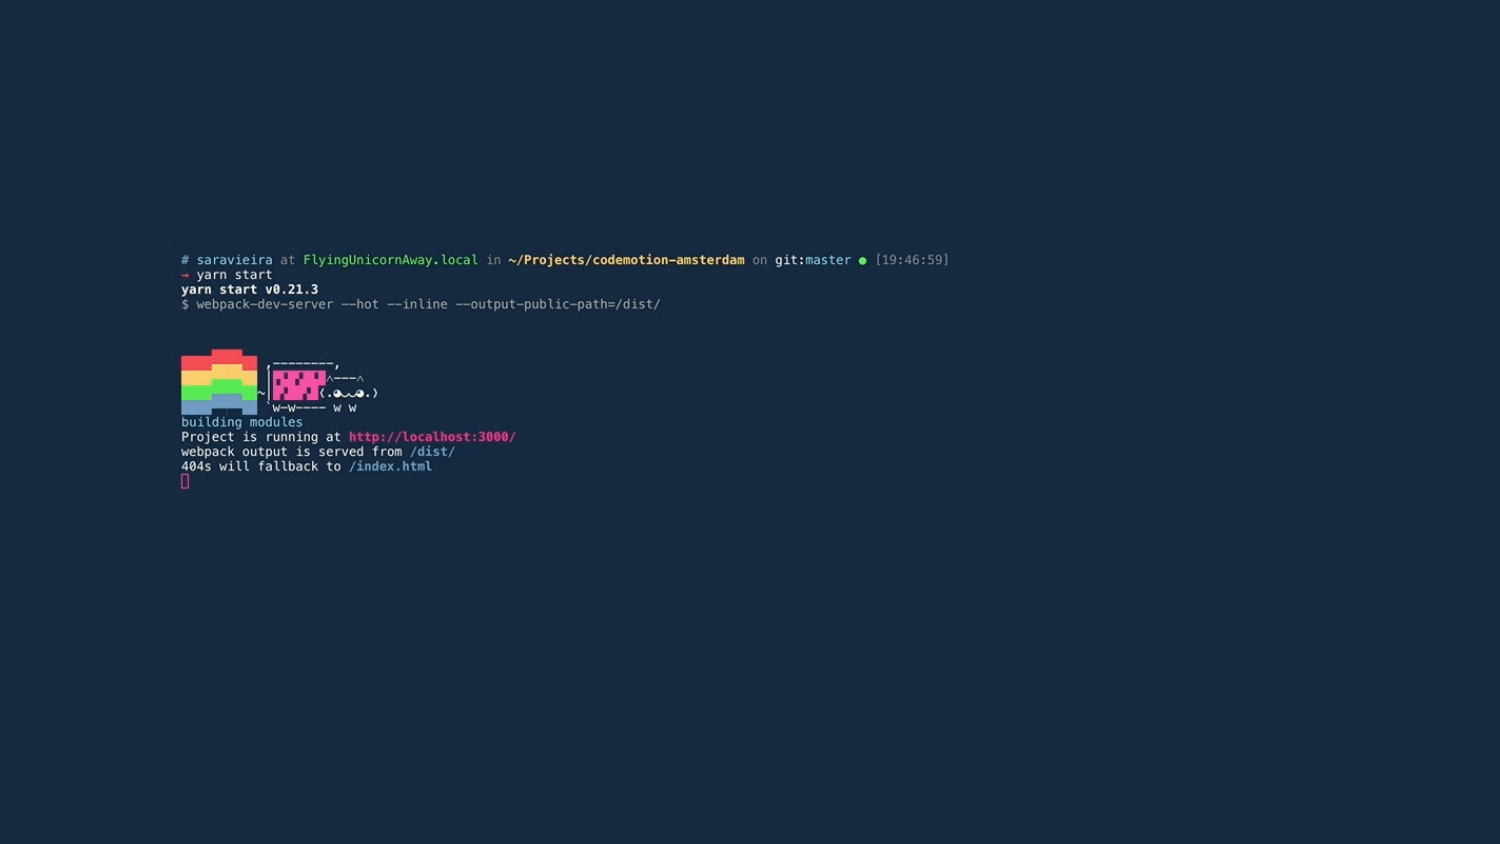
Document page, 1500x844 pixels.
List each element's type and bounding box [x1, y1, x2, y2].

picture [174, 239, 1428, 844]
